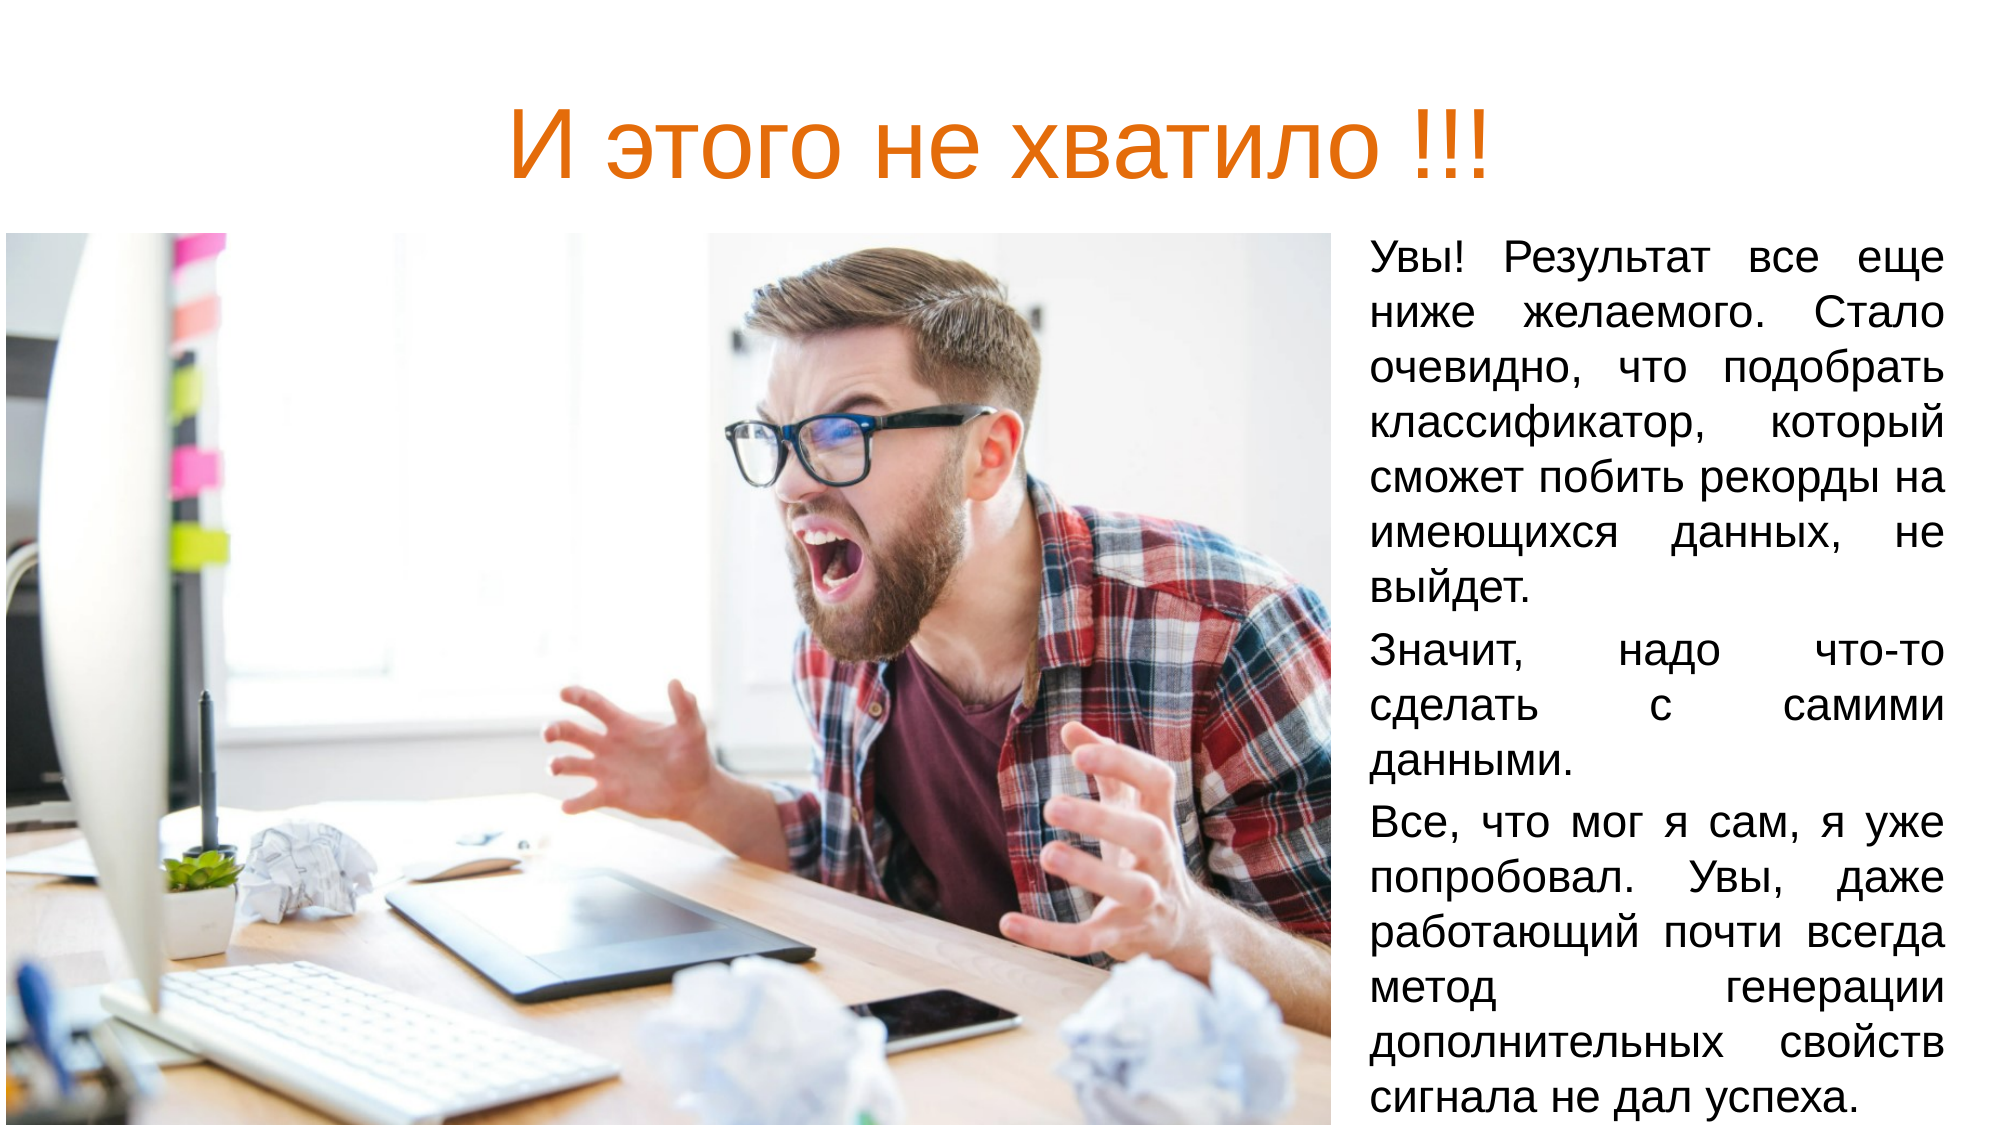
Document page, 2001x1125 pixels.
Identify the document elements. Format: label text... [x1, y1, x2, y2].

picture [5, 233, 1332, 1125]
title И этого не хватило !!! [99, 45, 1900, 233]
list Увы! Результат все еще ниже желаемого. Стало очевидно, что подобрать классификатор, который сможет побить рекорды на имеющихся данных, не выйдет. Значит, надо что-то сделать с самими данными. Все, что мог я сам, я уже попробовал. Увы, даже работающий почти всегда метод генерации дополнительных свойств сигнала не дал успеха. [1335, 219, 1961, 1096]
